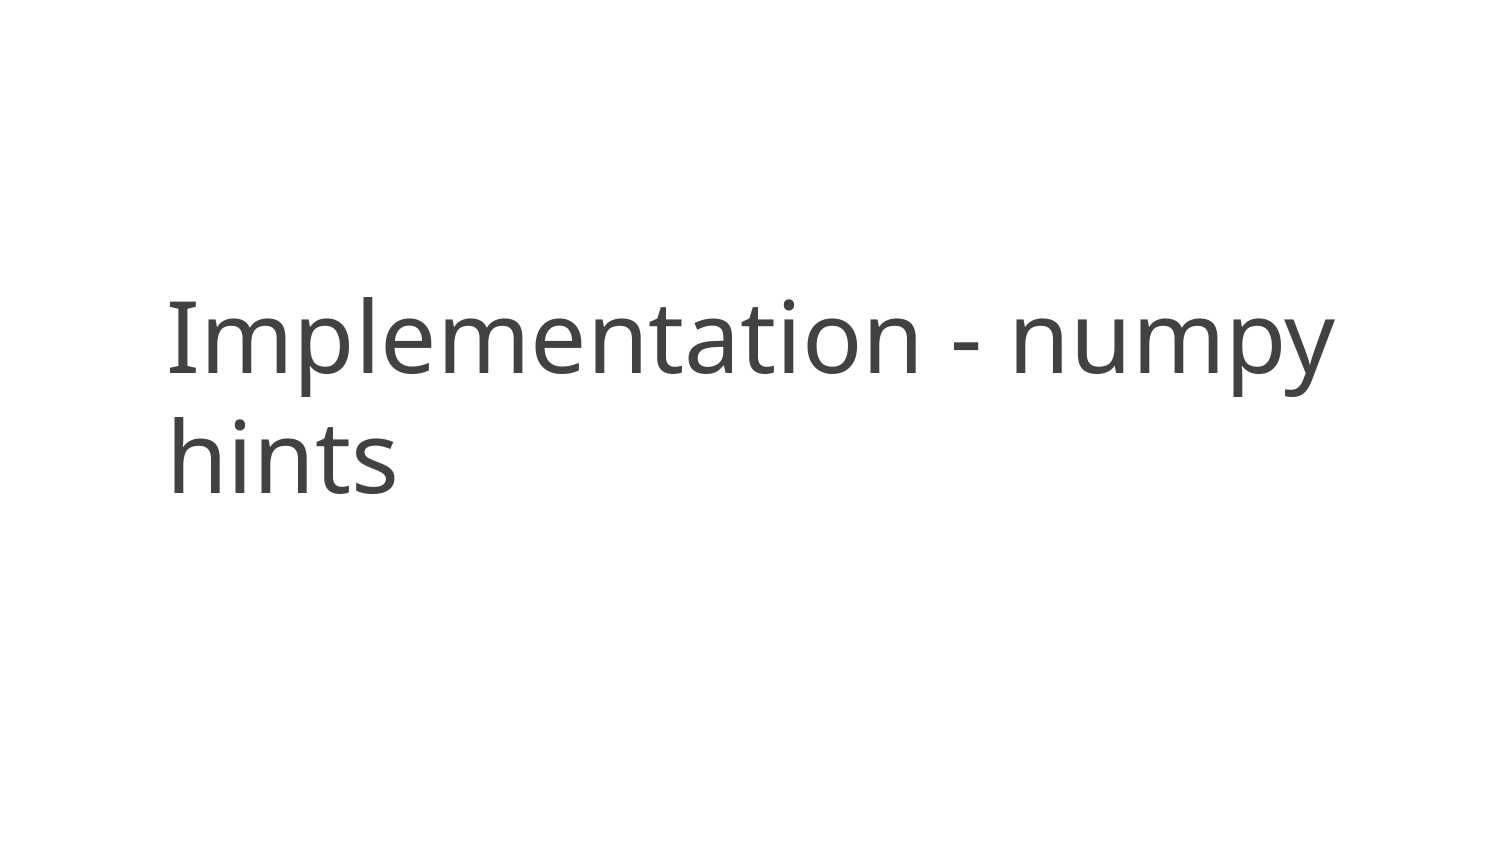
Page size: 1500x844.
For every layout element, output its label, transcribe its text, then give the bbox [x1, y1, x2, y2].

title Implementation - numpy hints [151, 375, 1500, 529]
